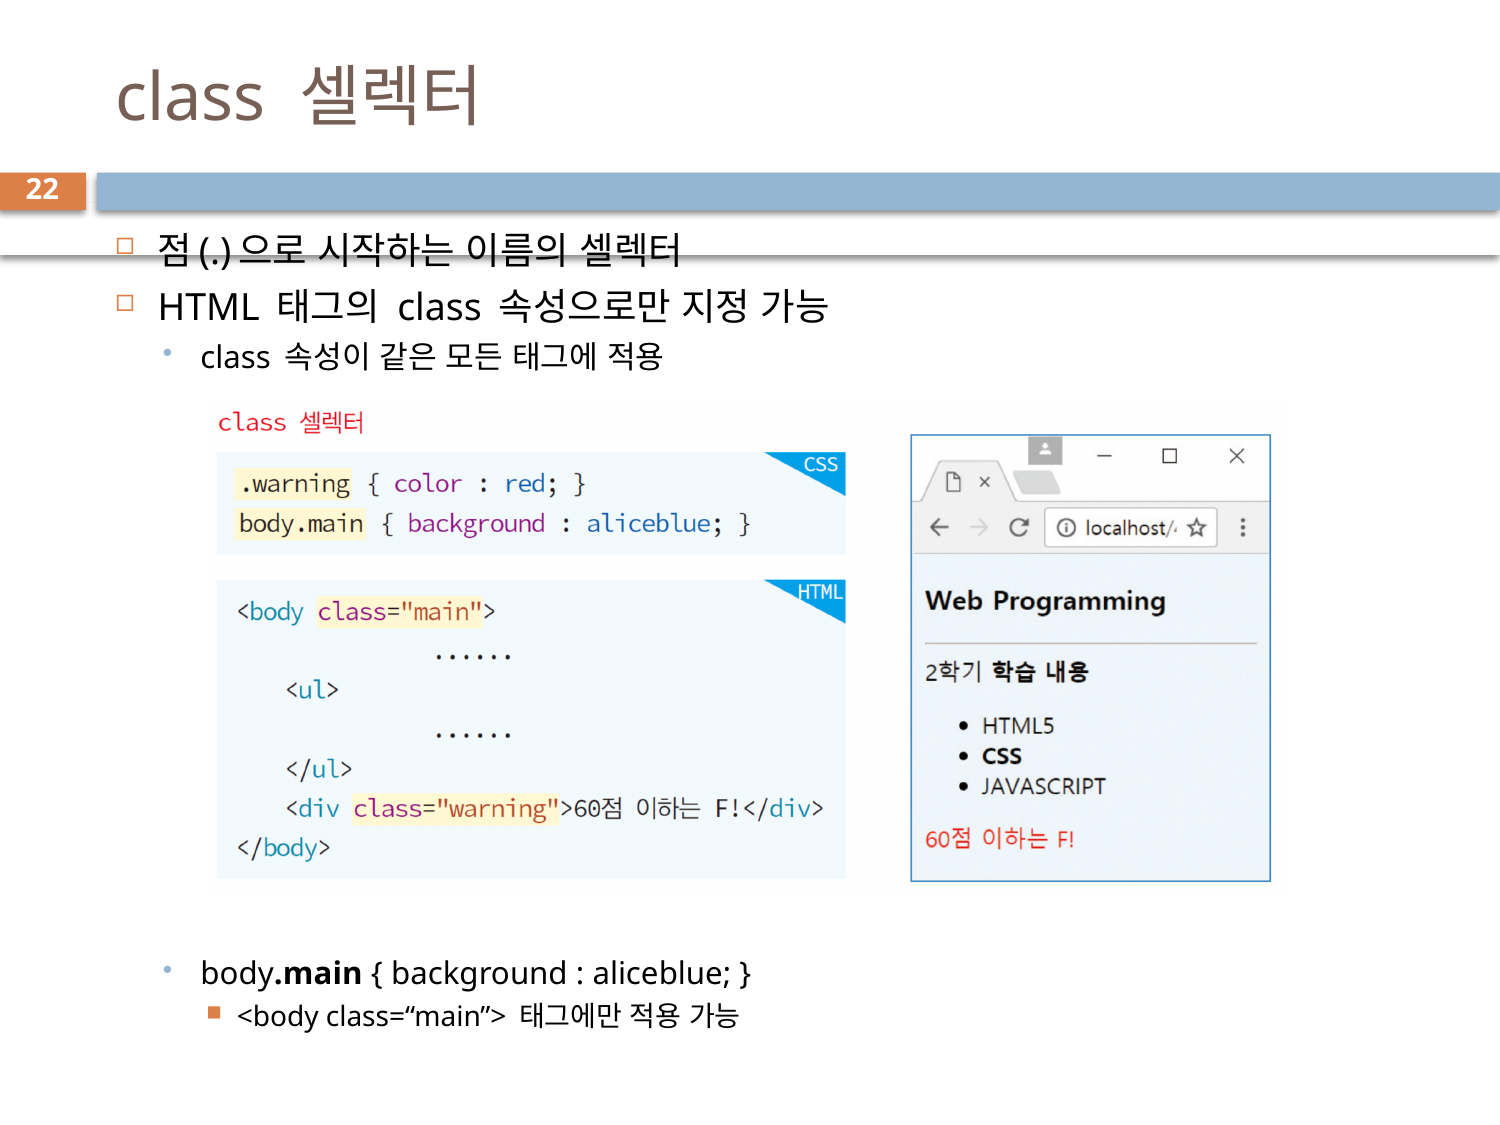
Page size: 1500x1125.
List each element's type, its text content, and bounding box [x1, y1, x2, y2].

picture [206, 396, 1286, 894]
title class 셀렉터 [100, 37, 1438, 149]
slide_number 22 [0, 170, 87, 211]
list 점(.)으로 시작하는 이름의 셀렉터 HTML 태그의 class 속성으로만 지정 가능 class 속성이 같은 모든 태그에 적용 body.main { background : aliceblue; } <body class=“main”> 태그에만 적용 가능 [100, 219, 1438, 1047]
